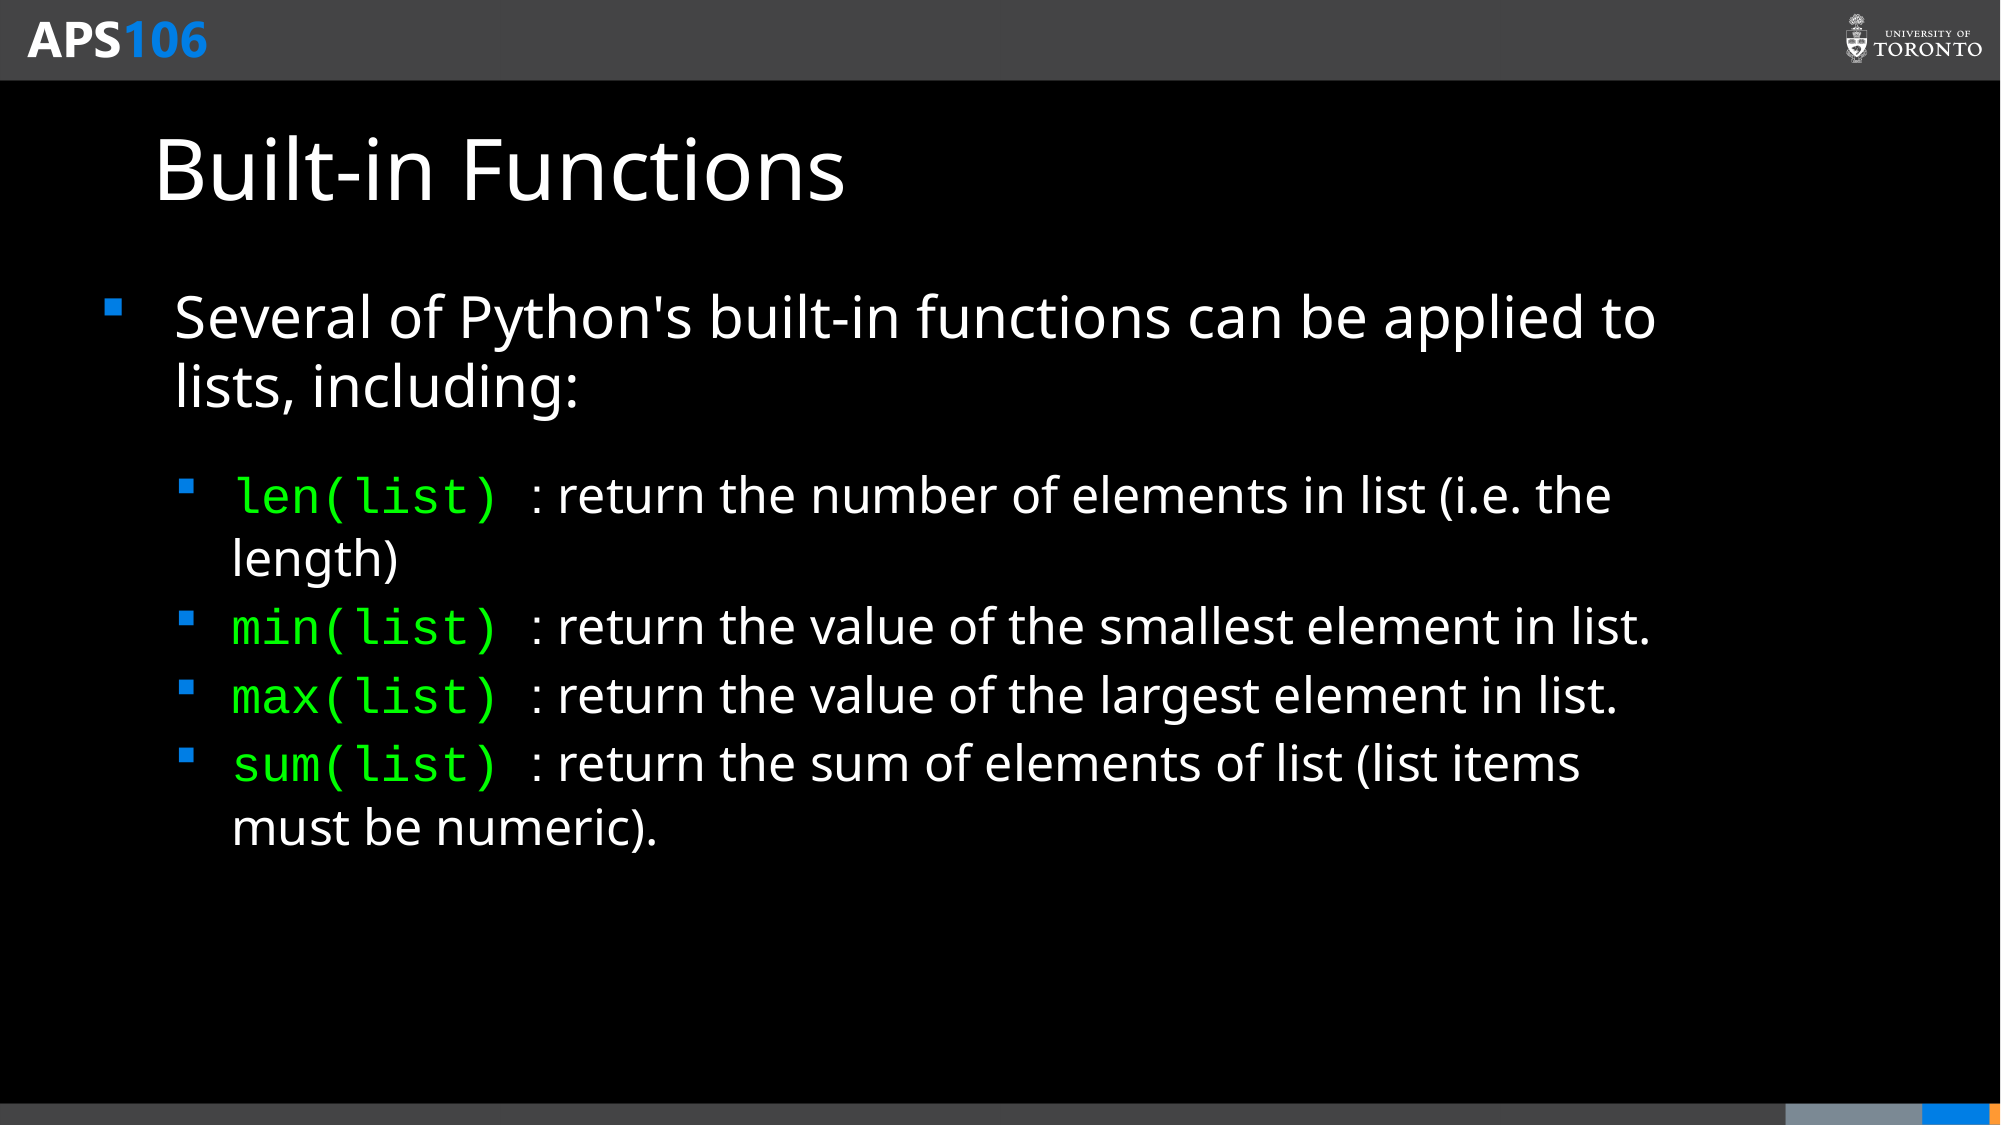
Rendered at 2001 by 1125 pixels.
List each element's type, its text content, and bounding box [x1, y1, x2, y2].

list Several of Python's built-in functions can be applied to lists, including: len(list) : return the number of elements in list (i.e. the length) min(list) : return the value of the smallest element in list. max(list) : return the value of the largest element in list. sum(list) : return the sum of elements of list (list items must be numeric). [82, 272, 1808, 1067]
title Built-in Functions [137, 119, 1863, 227]
picture [0, 0, 2001, 1125]
